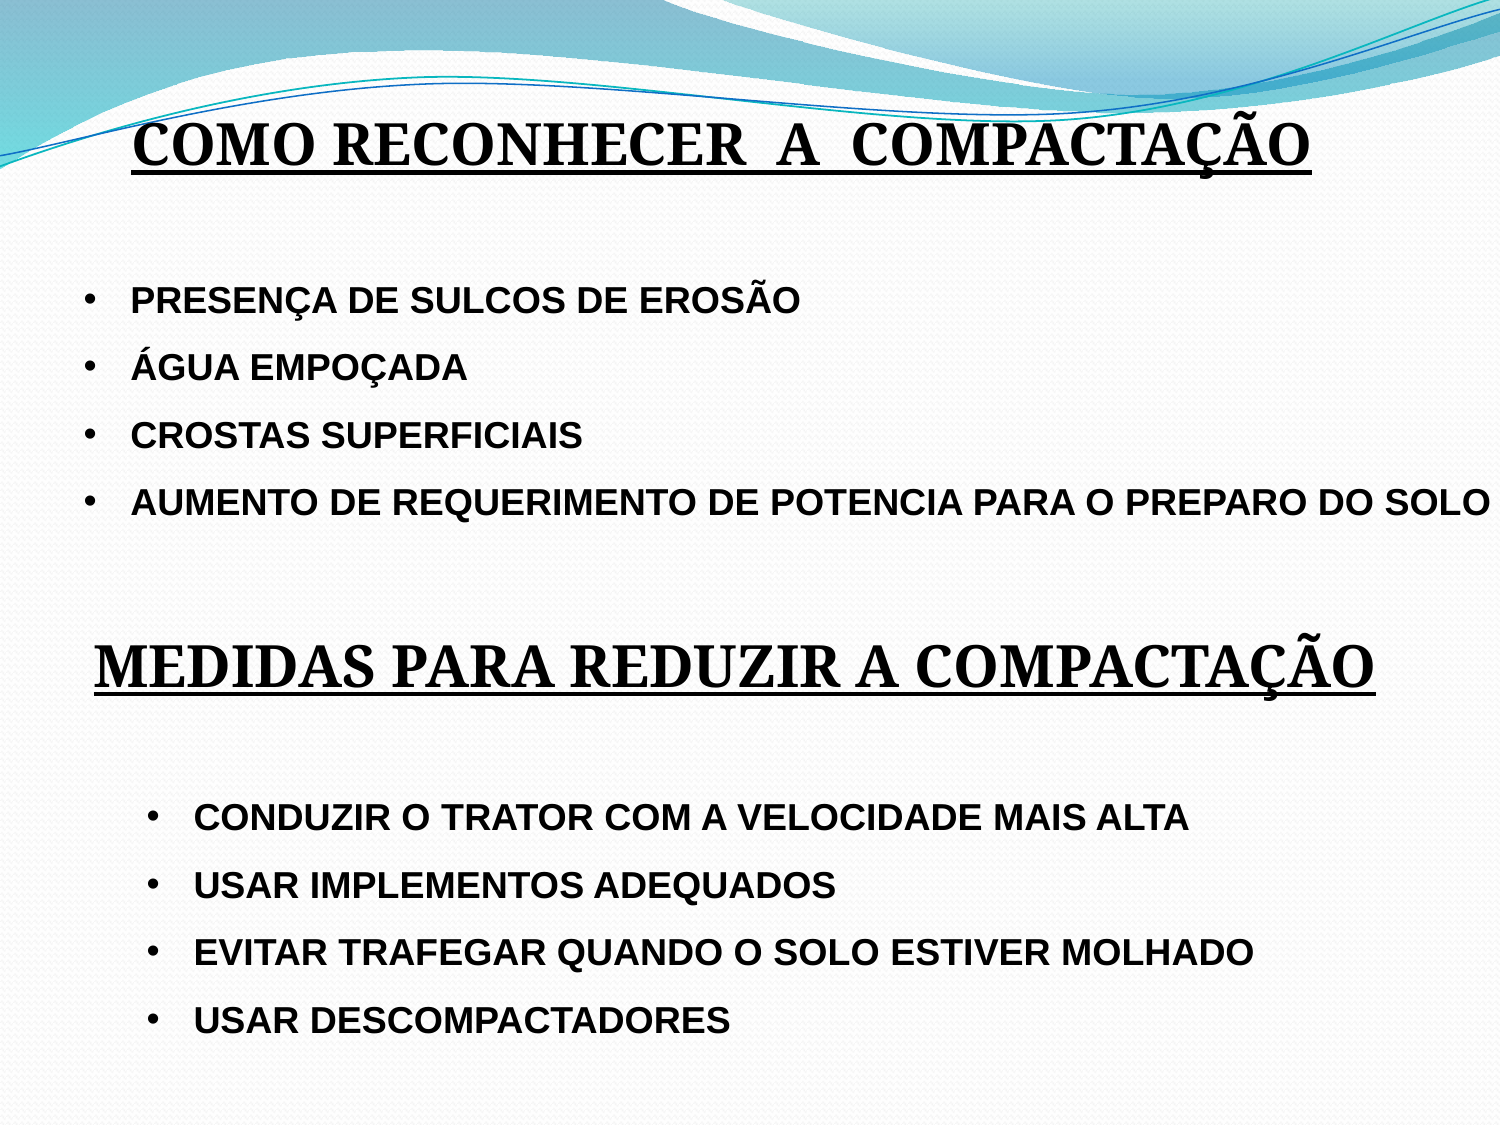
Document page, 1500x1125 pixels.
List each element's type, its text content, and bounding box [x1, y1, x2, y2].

text_box CONDUZIR O TRATOR COM A VELOCIDADE MAIS ALTA USAR IMPLEMENTOS ADEQUADOS EVITAR TRAFEGAR QUANDO O SOLO ESTIVER MOLHADO USAR DESCOMPACTADORES [131, 763, 1271, 1048]
text_box MEDIDAS PARA REDUZIR A COMPACTAÇÃO [78, 621, 1391, 707]
text_box PRESENÇA DE SULCOS DE EROSÃO ÁGUA EMPOÇADA CROSTAS SUPERFICIAIS AUMENTO DE REQUERIMENTO DE POTENCIA PARA O PREPARO DO SOLO [68, 246, 1500, 531]
text_box COMO RECONHECER A COMPACTAÇÃO [116, 100, 1327, 185]
